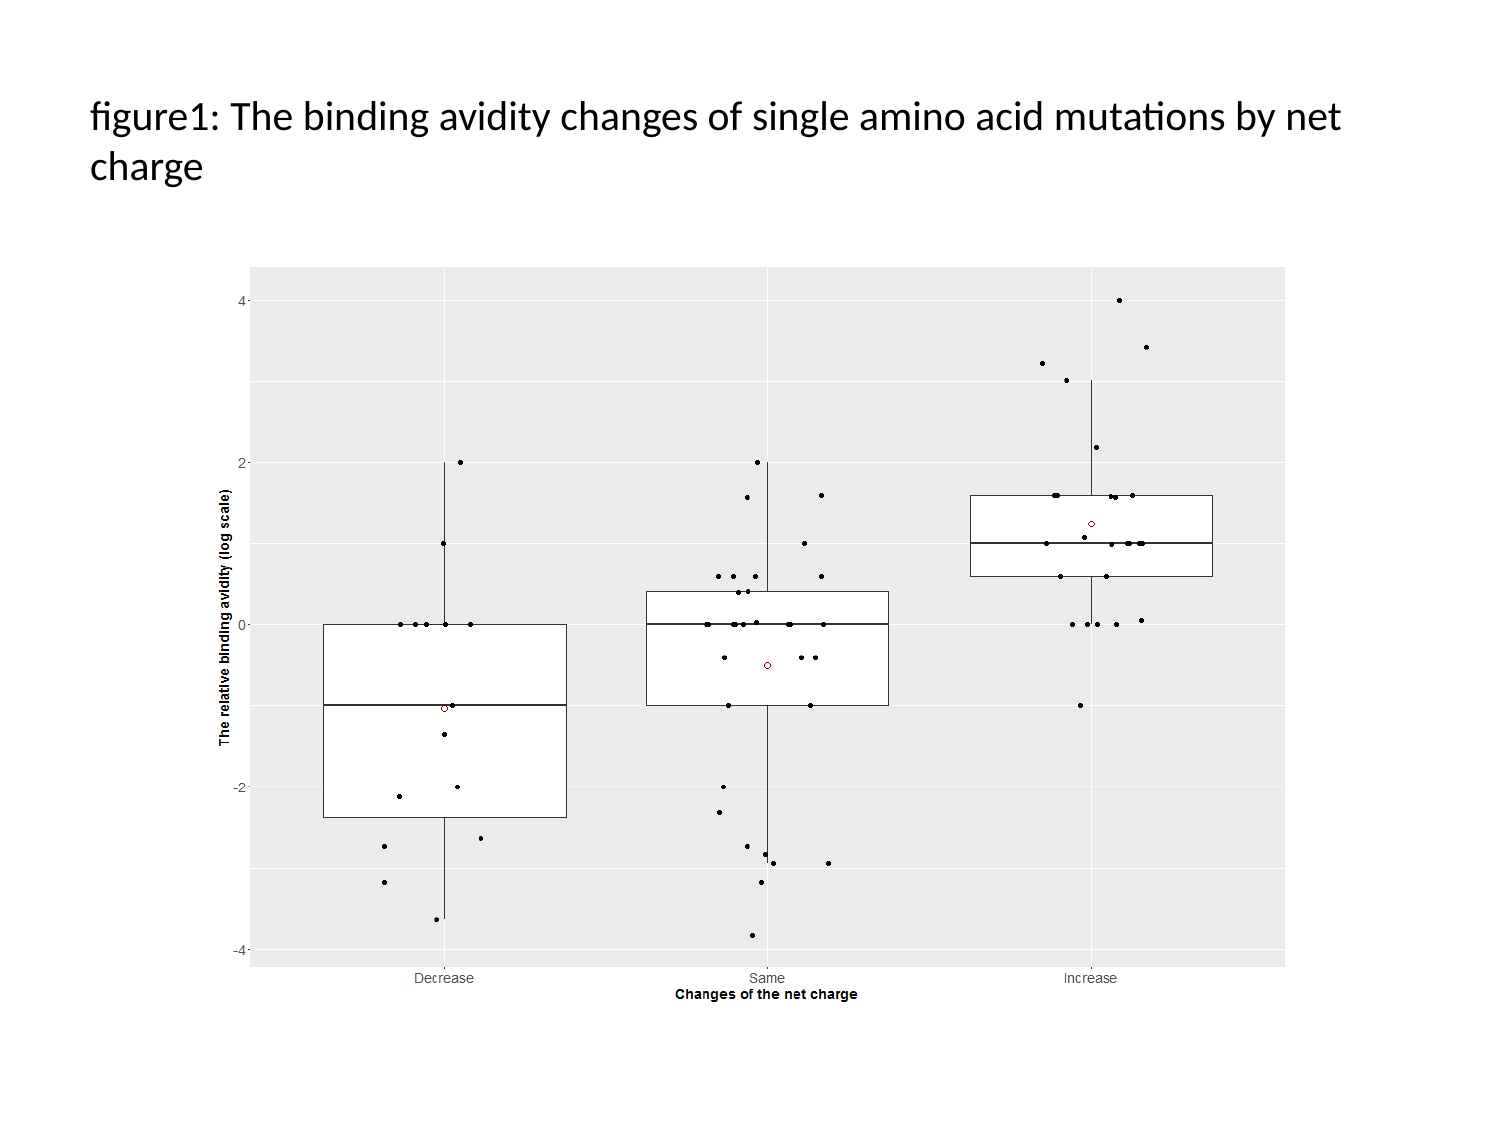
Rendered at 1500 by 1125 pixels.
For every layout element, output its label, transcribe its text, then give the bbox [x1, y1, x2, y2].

title figure1: The binding avidity changes of single amino acid mutations by net charge [75, 45, 1425, 233]
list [210, 262, 1290, 1006]
